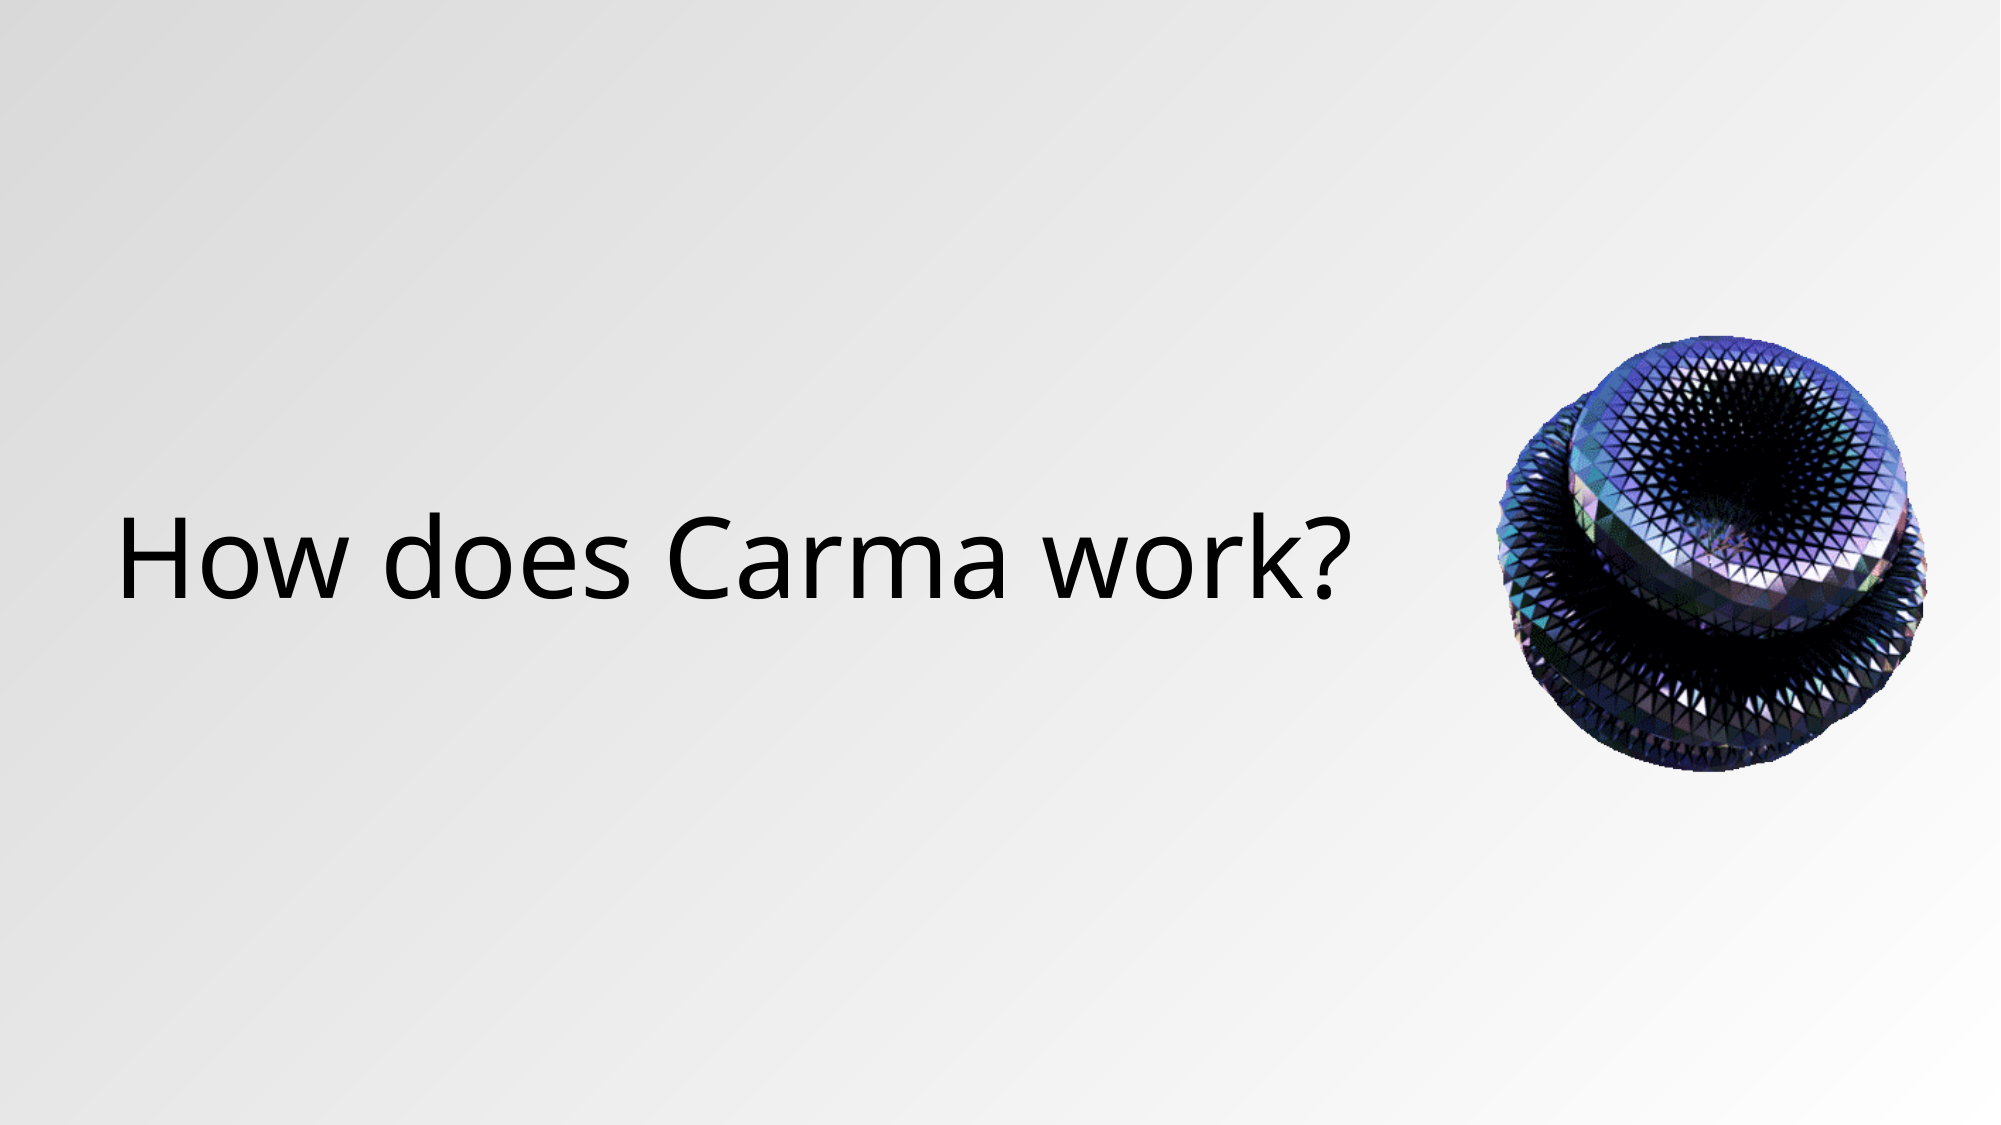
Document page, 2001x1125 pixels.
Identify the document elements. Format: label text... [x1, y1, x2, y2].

title How does Carma work? [0, 453, 1359, 672]
picture [1359, 227, 2000, 898]
